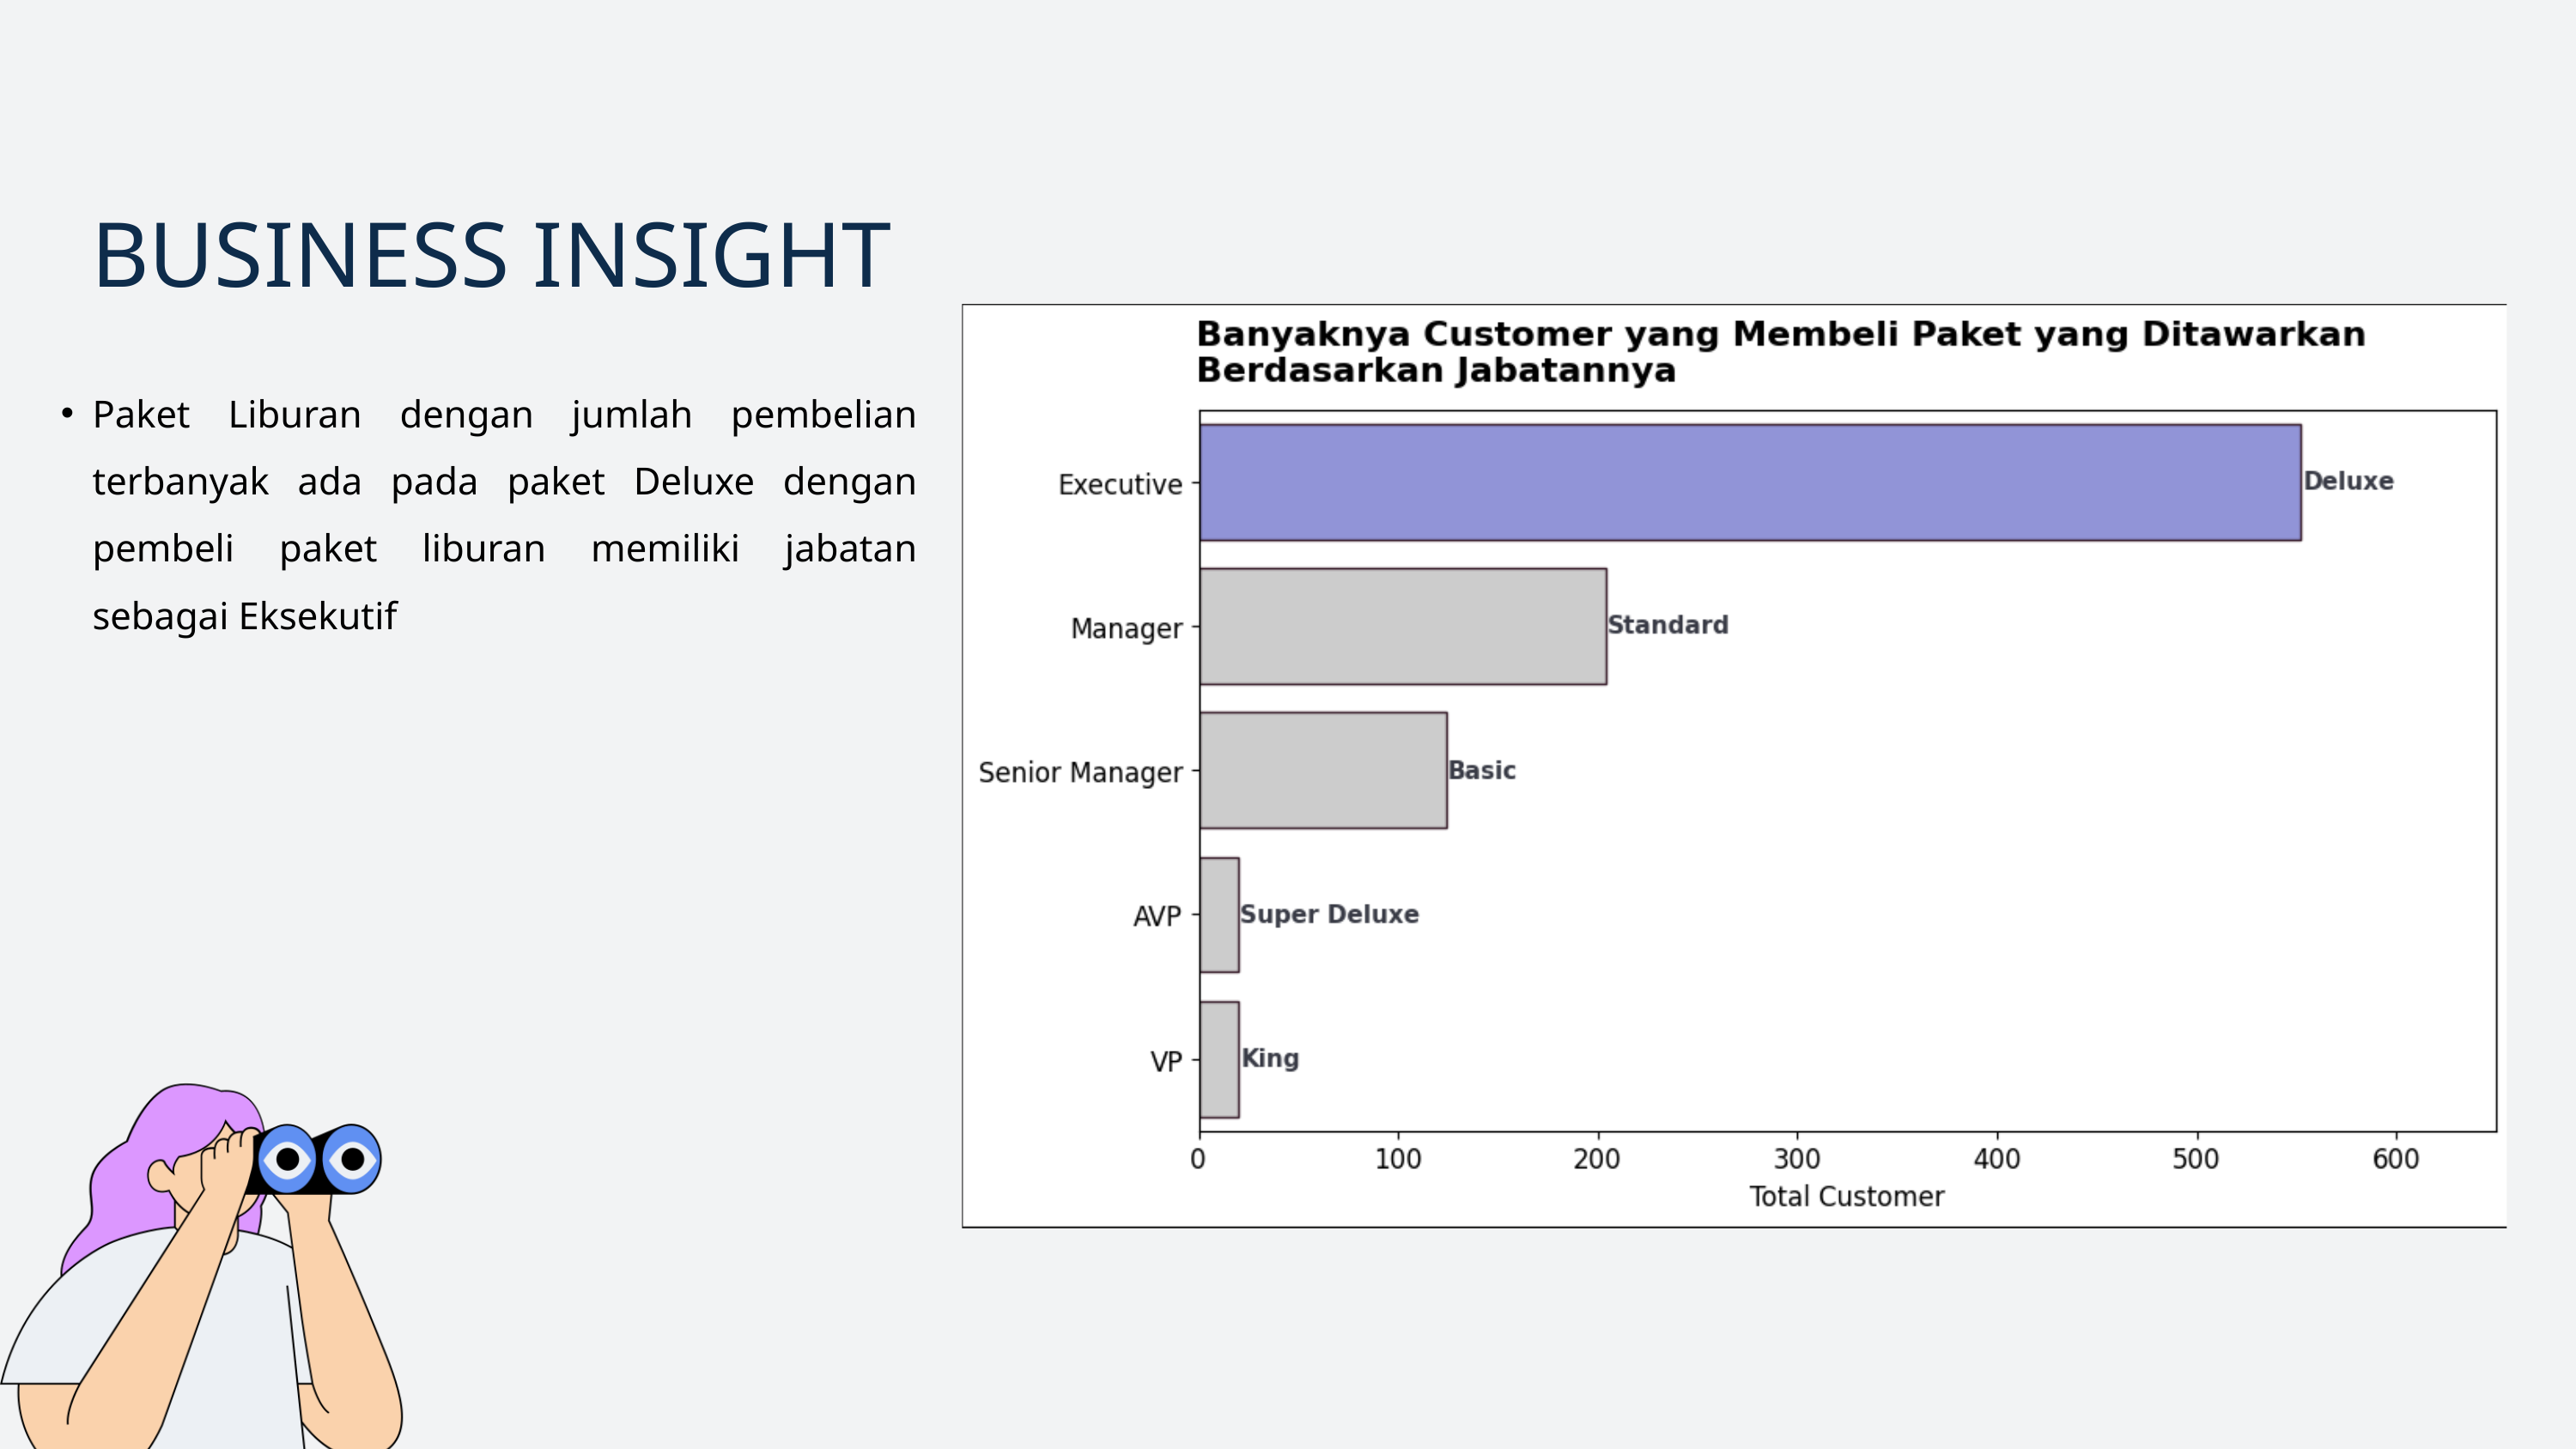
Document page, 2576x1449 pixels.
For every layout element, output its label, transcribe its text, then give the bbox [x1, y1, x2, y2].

text_box BUSINESS INSIGHT [91, 197, 1390, 305]
text_box [962, 304, 2507, 1228]
text_box [0, 1076, 421, 1449]
text_box Paket Liburan dengan jumlah pembelian terbanyak ada pada paket Deluxe dengan pembeli paket liburan memiliki jabatan sebagai Eksekutif [28, 367, 919, 637]
